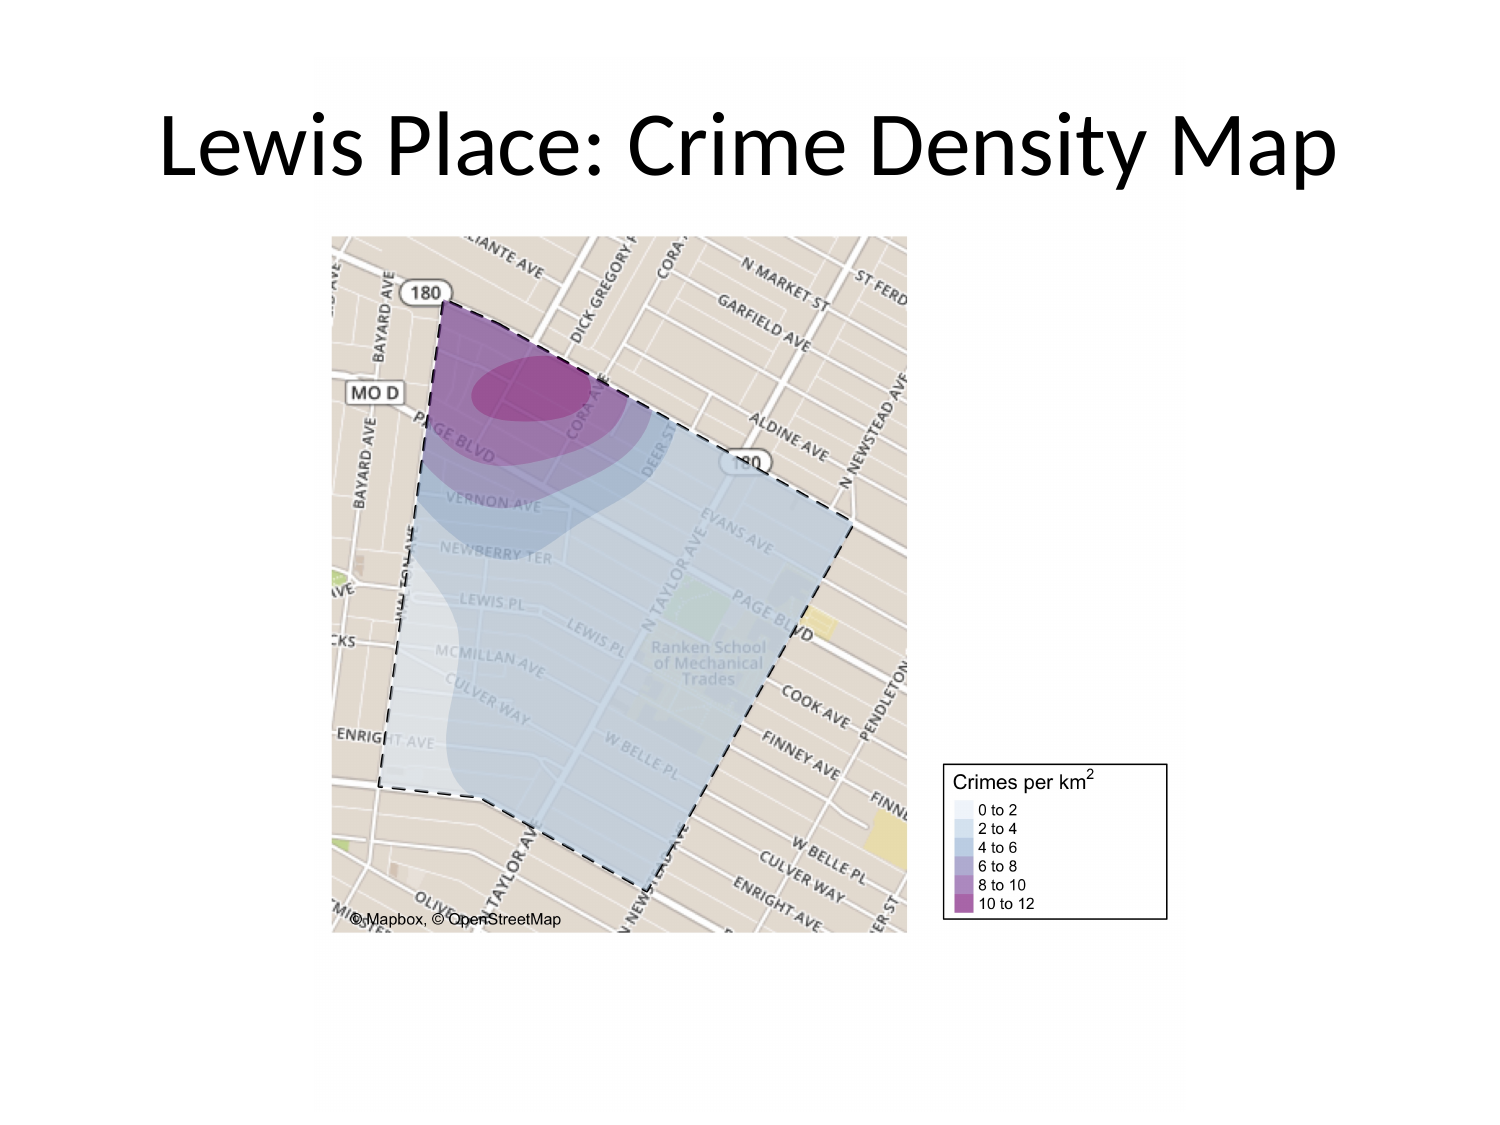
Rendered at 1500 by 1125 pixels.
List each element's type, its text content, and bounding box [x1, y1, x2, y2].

picture [314, 57, 1186, 1112]
title Lewis Place: Crime Density Map [75, 45, 1425, 233]
